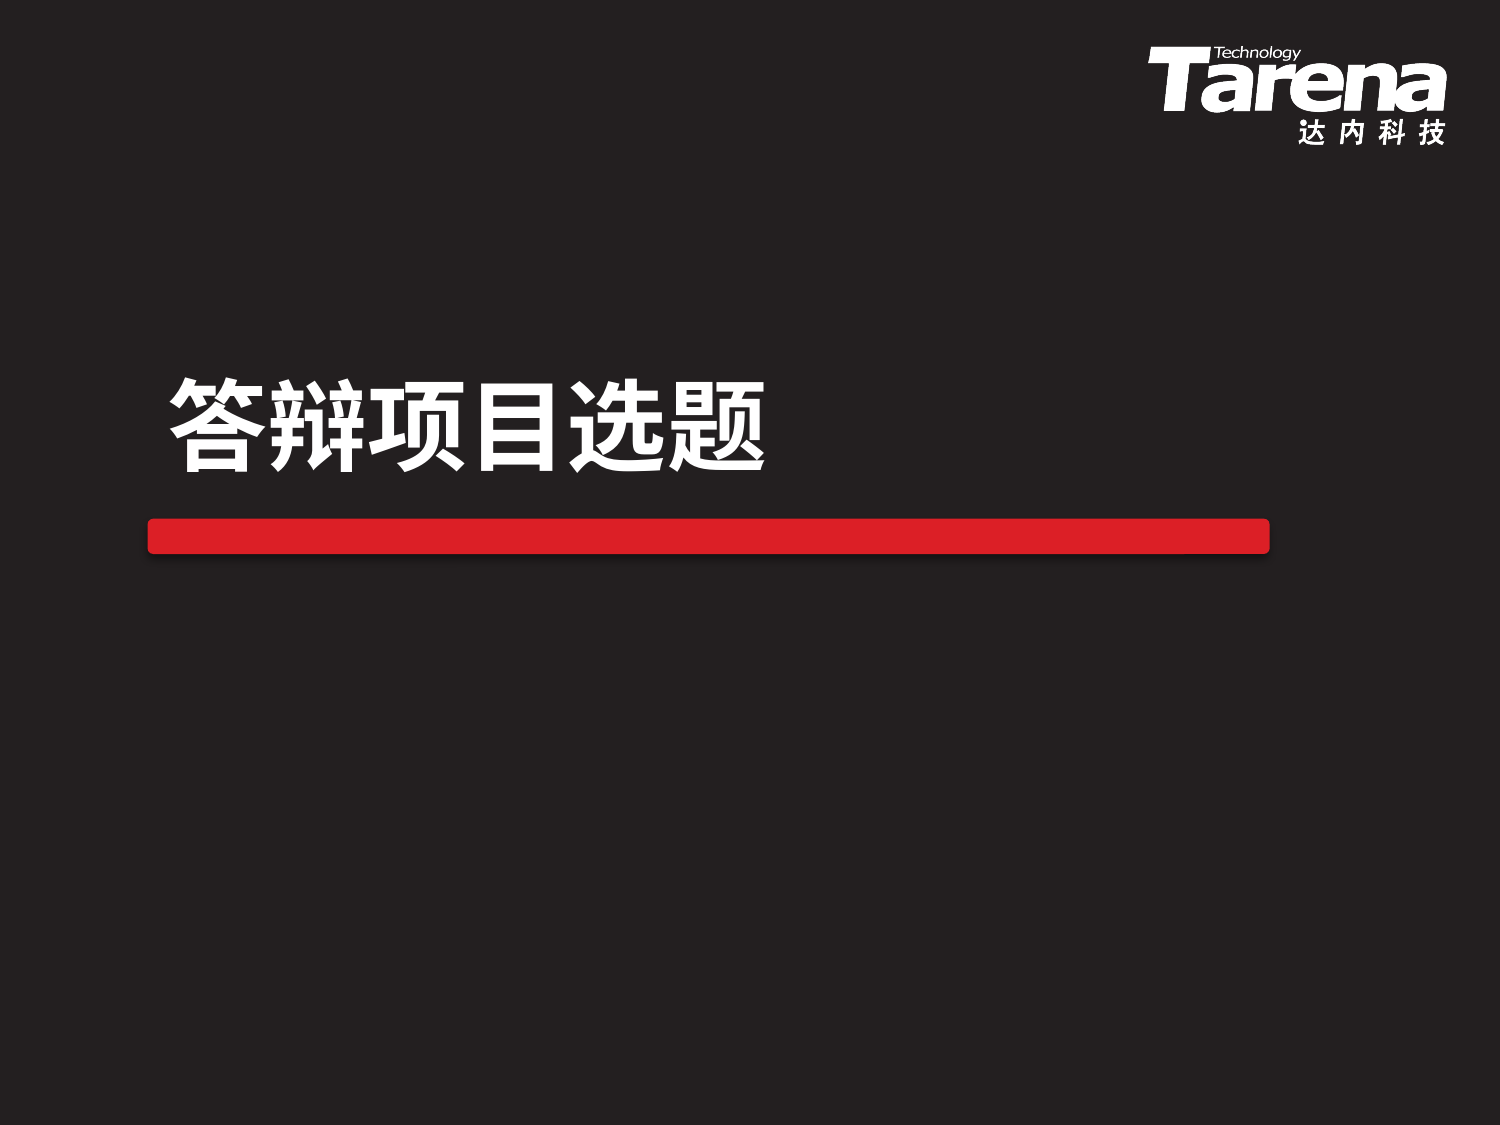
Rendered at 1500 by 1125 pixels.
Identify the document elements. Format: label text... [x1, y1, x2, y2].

title 答辩项目选题 [152, 338, 1266, 510]
picture [1148, 46, 1447, 145]
